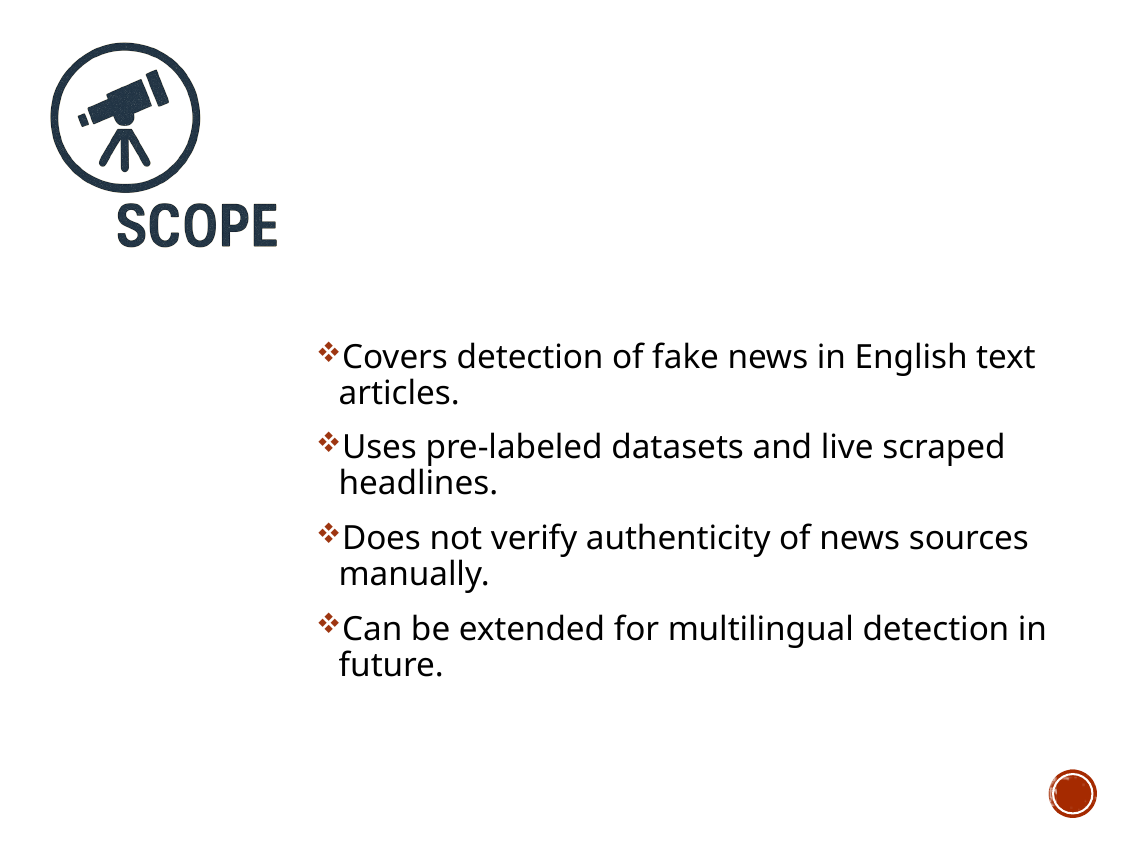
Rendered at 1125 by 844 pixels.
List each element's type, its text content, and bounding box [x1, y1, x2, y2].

list Covers detection of fake news in English text articles. Uses pre-labeled datasets and live scraped headlines. Does not verify authenticity of news sources manually. Can be extended for multilingual detection in future. [301, 332, 1089, 714]
picture [23, 0, 353, 310]
